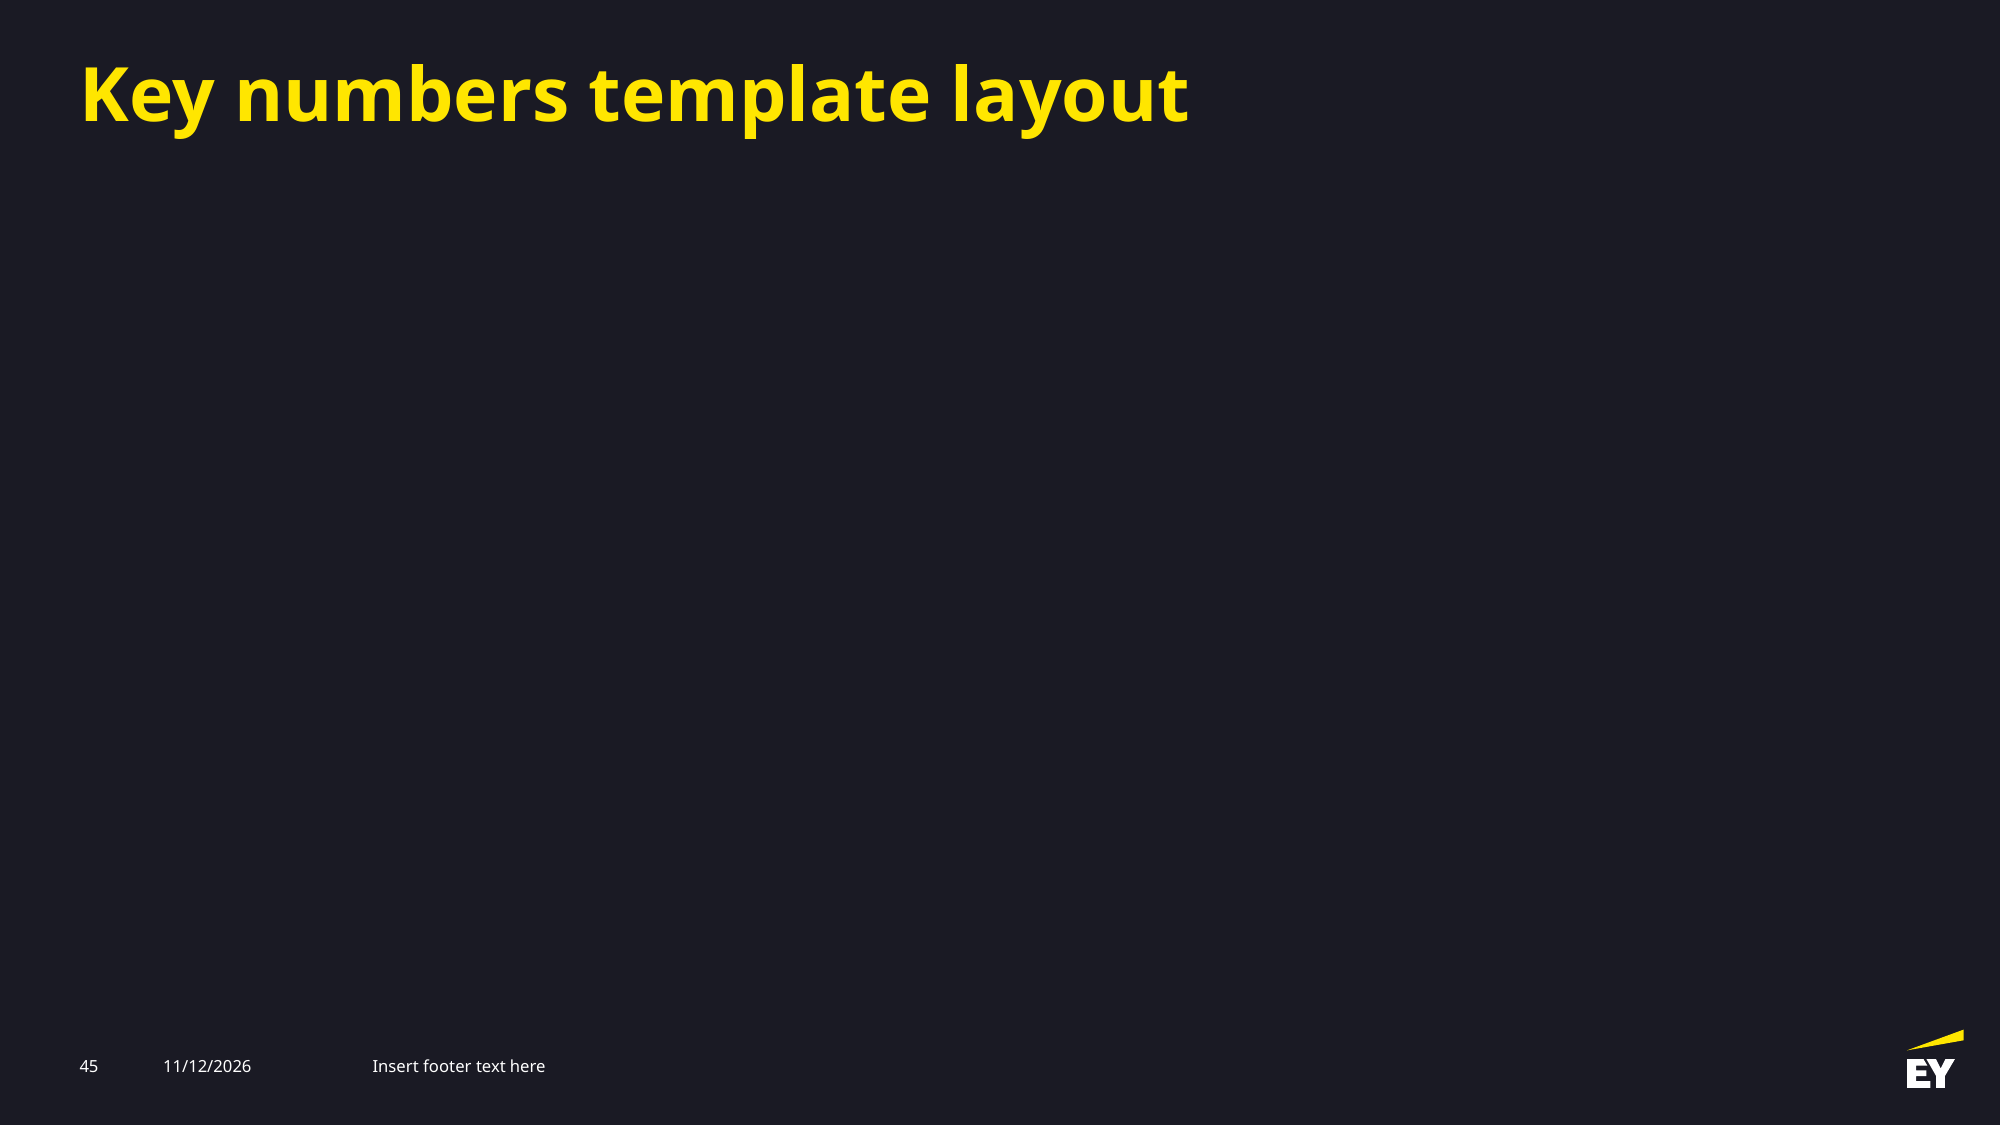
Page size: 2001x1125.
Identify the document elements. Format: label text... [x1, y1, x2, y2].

title Key numbers template layout [79, 60, 1921, 138]
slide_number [164, 1055, 372, 1077]
footer Insert footer text here [372, 1055, 1000, 1077]
slide_number 45 [79, 1055, 164, 1077]
